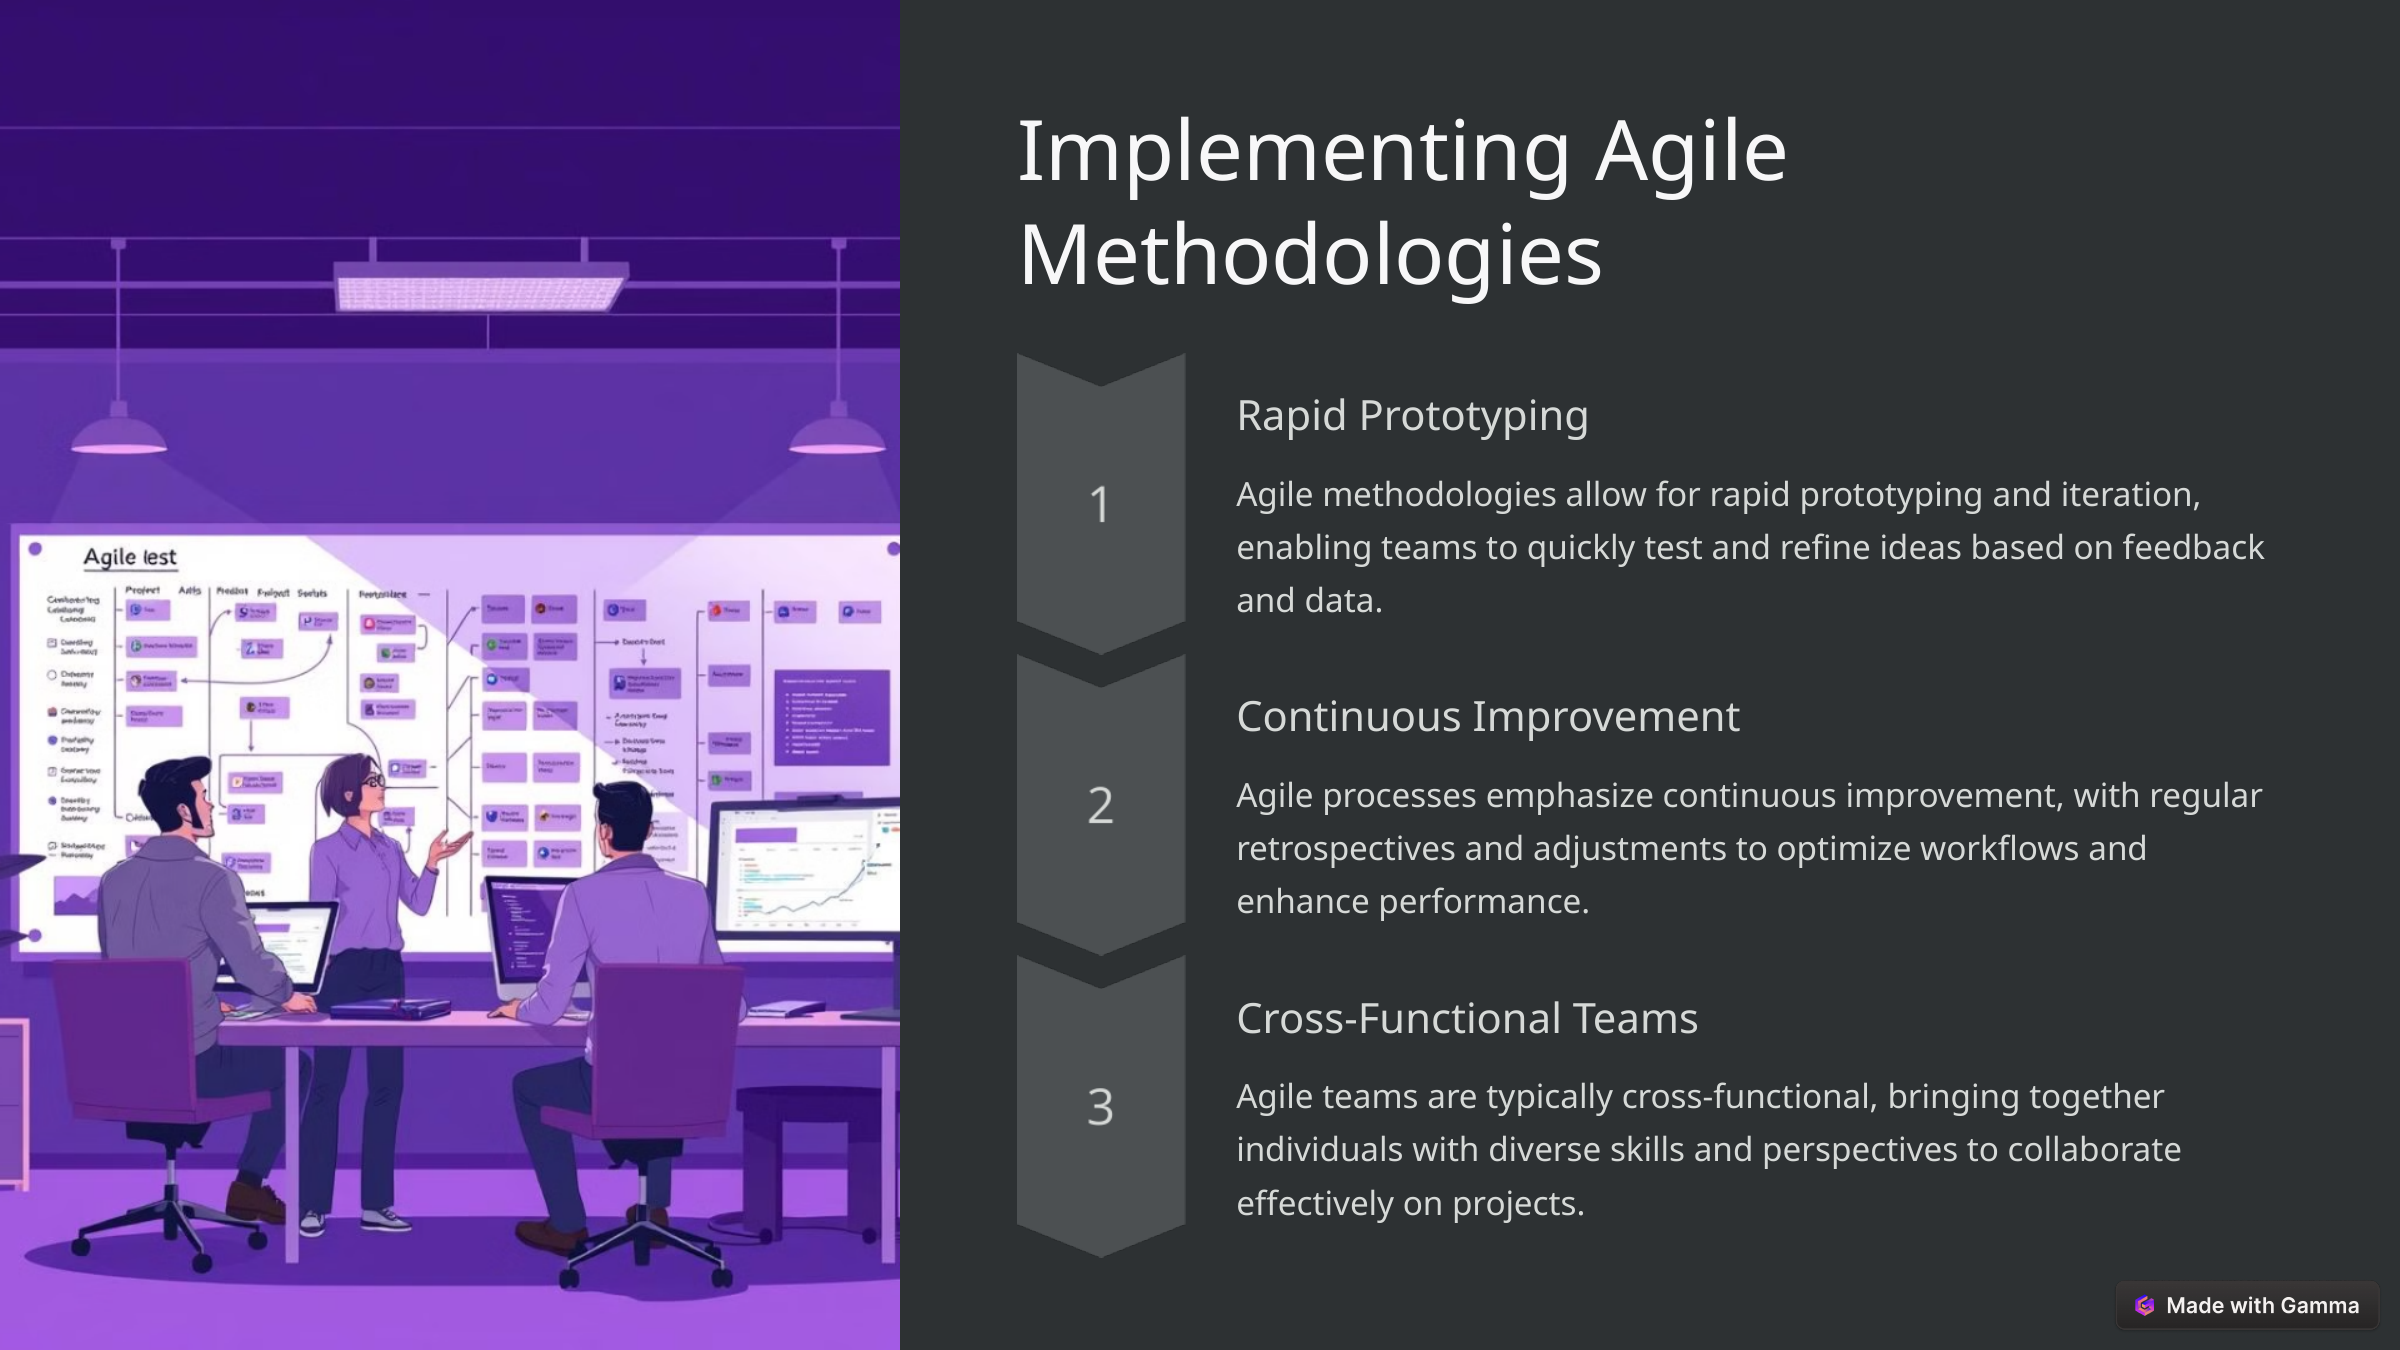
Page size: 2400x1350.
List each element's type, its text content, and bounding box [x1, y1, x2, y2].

picture [2106, 1271, 2389, 1339]
text_box Agile methodologies allow for rapid prototyping and iteration, enabling teams to quickly test and refine ideas based on feedback and data. [1236, 459, 2283, 621]
text_box Agile processes emphasize continuous improvement, with regular retrospectives and adjustments to optimize workflows and enhance performance. [1236, 760, 2283, 923]
text_box Agile teams are typically cross-functional, bringing together individuals with diverse skills and perspectives to collaborate effectively on projects. [1236, 1062, 2283, 1224]
text_box Implementing Agile Methodologies [1017, 92, 2283, 303]
text_box Continuous Improvement [1236, 688, 1741, 741]
text_box Rapid Prototyping [1236, 386, 1657, 440]
picture [1017, 353, 1186, 1258]
picture [0, 0, 900, 1350]
text_box Cross-Functional Teams [1236, 989, 1719, 1043]
